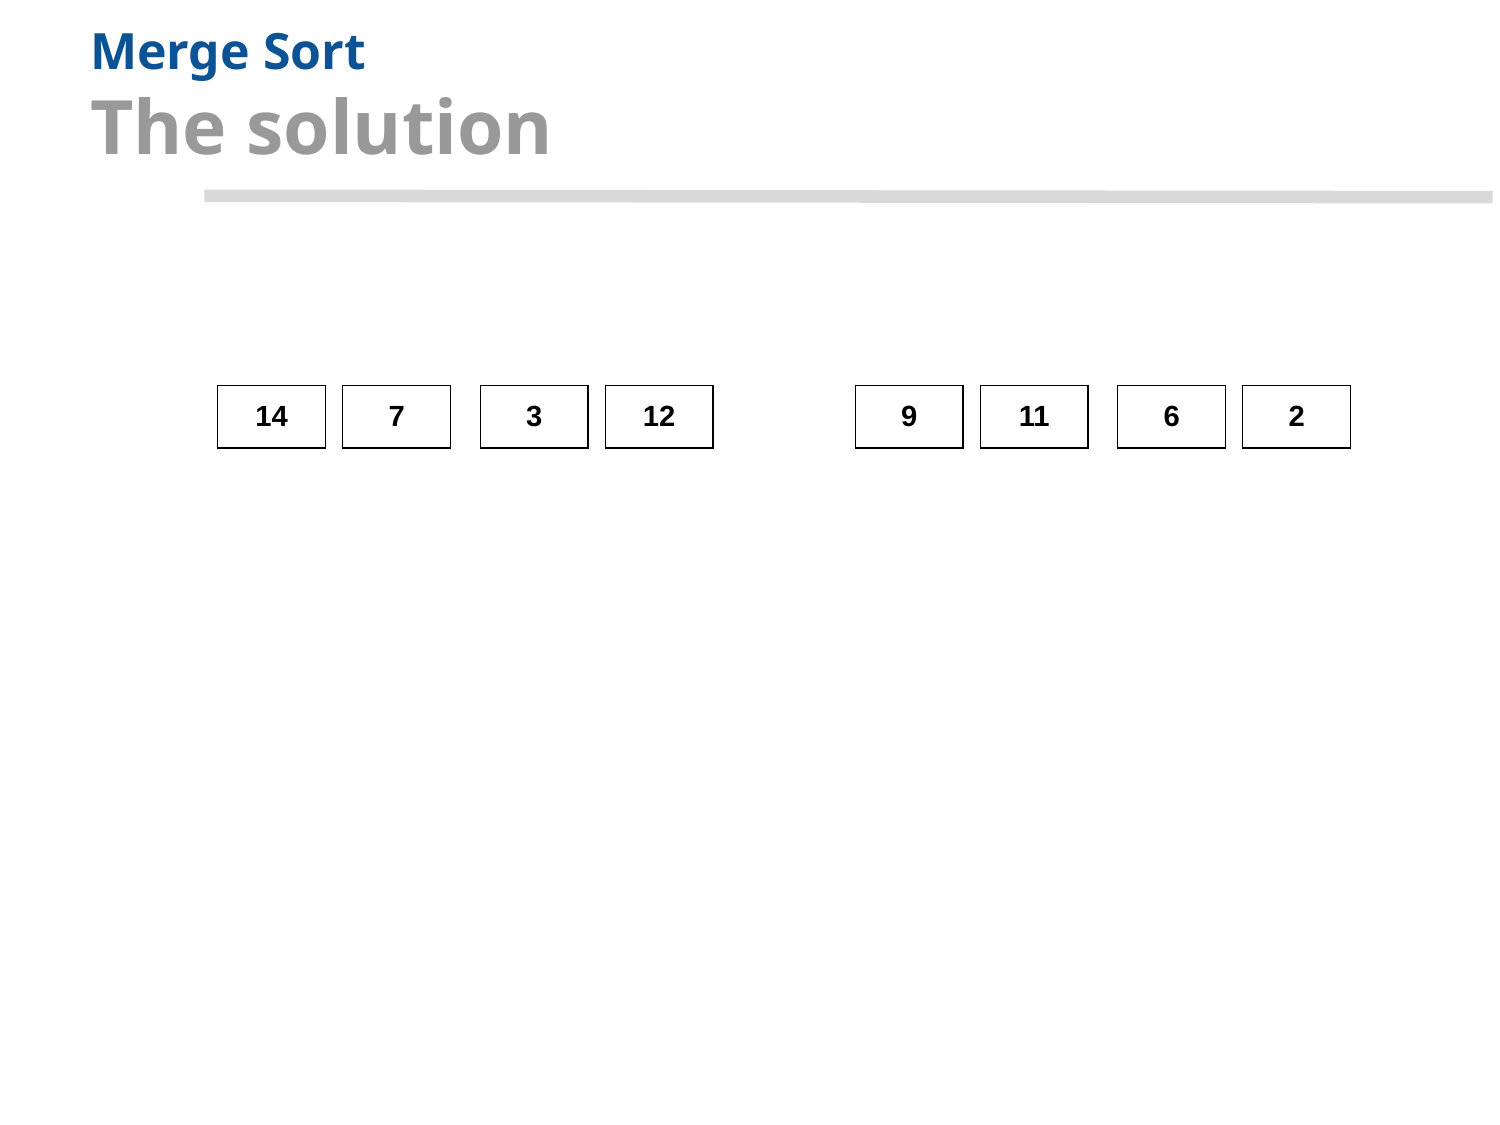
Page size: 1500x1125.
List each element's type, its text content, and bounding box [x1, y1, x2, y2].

table_header 9 [856, 386, 962, 447]
table_header 12 [606, 386, 712, 447]
title Merge Sort The solution [75, 45, 1425, 185]
table_header 11 [981, 386, 1087, 447]
table_header 3 [481, 386, 587, 447]
table_header 7 [343, 386, 450, 447]
table_header 14 [218, 386, 325, 447]
table_header 6 [1118, 386, 1225, 447]
table_header 2 [1243, 386, 1350, 447]
